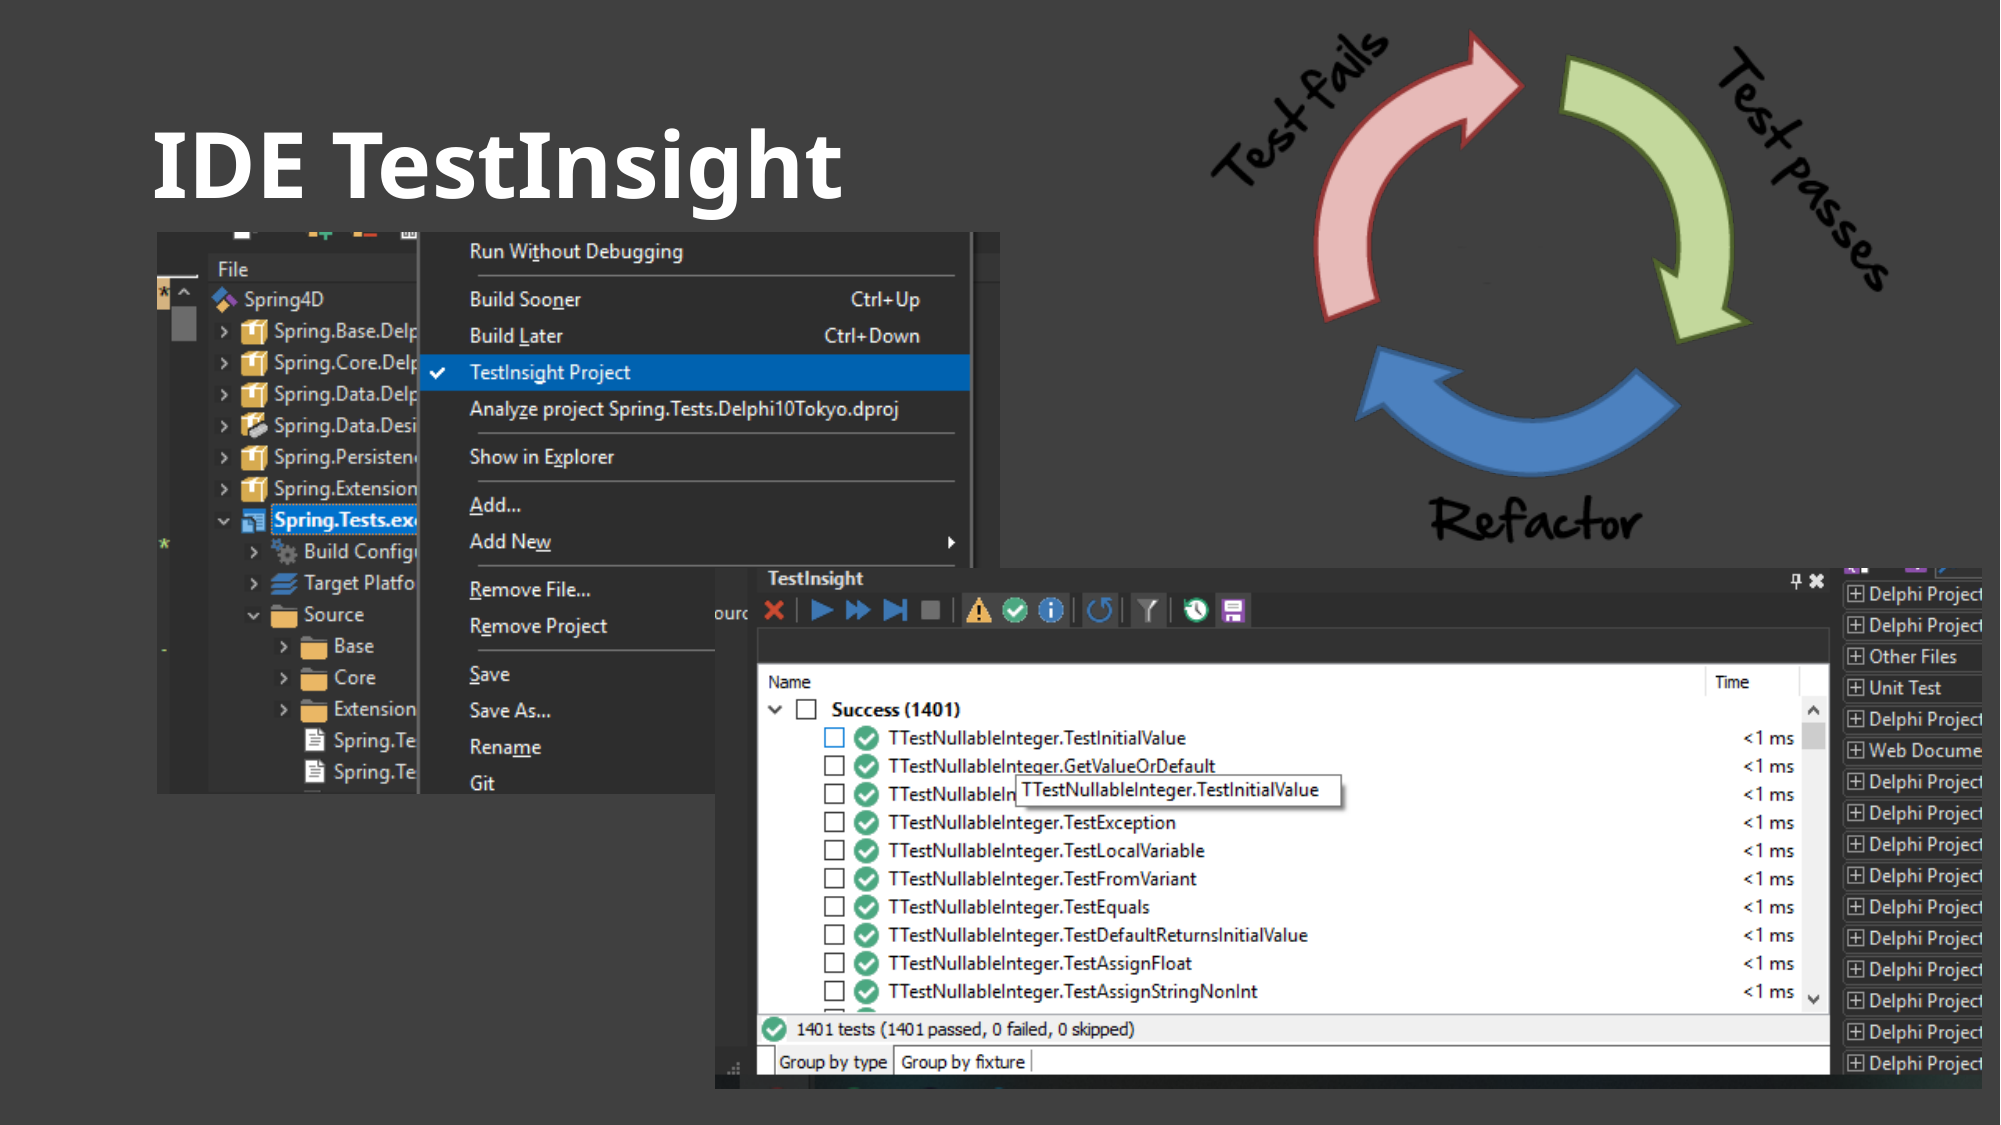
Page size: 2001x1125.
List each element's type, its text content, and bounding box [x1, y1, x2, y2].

picture [157, 0, 1982, 1090]
title IDE TestInsight [137, 59, 1186, 278]
